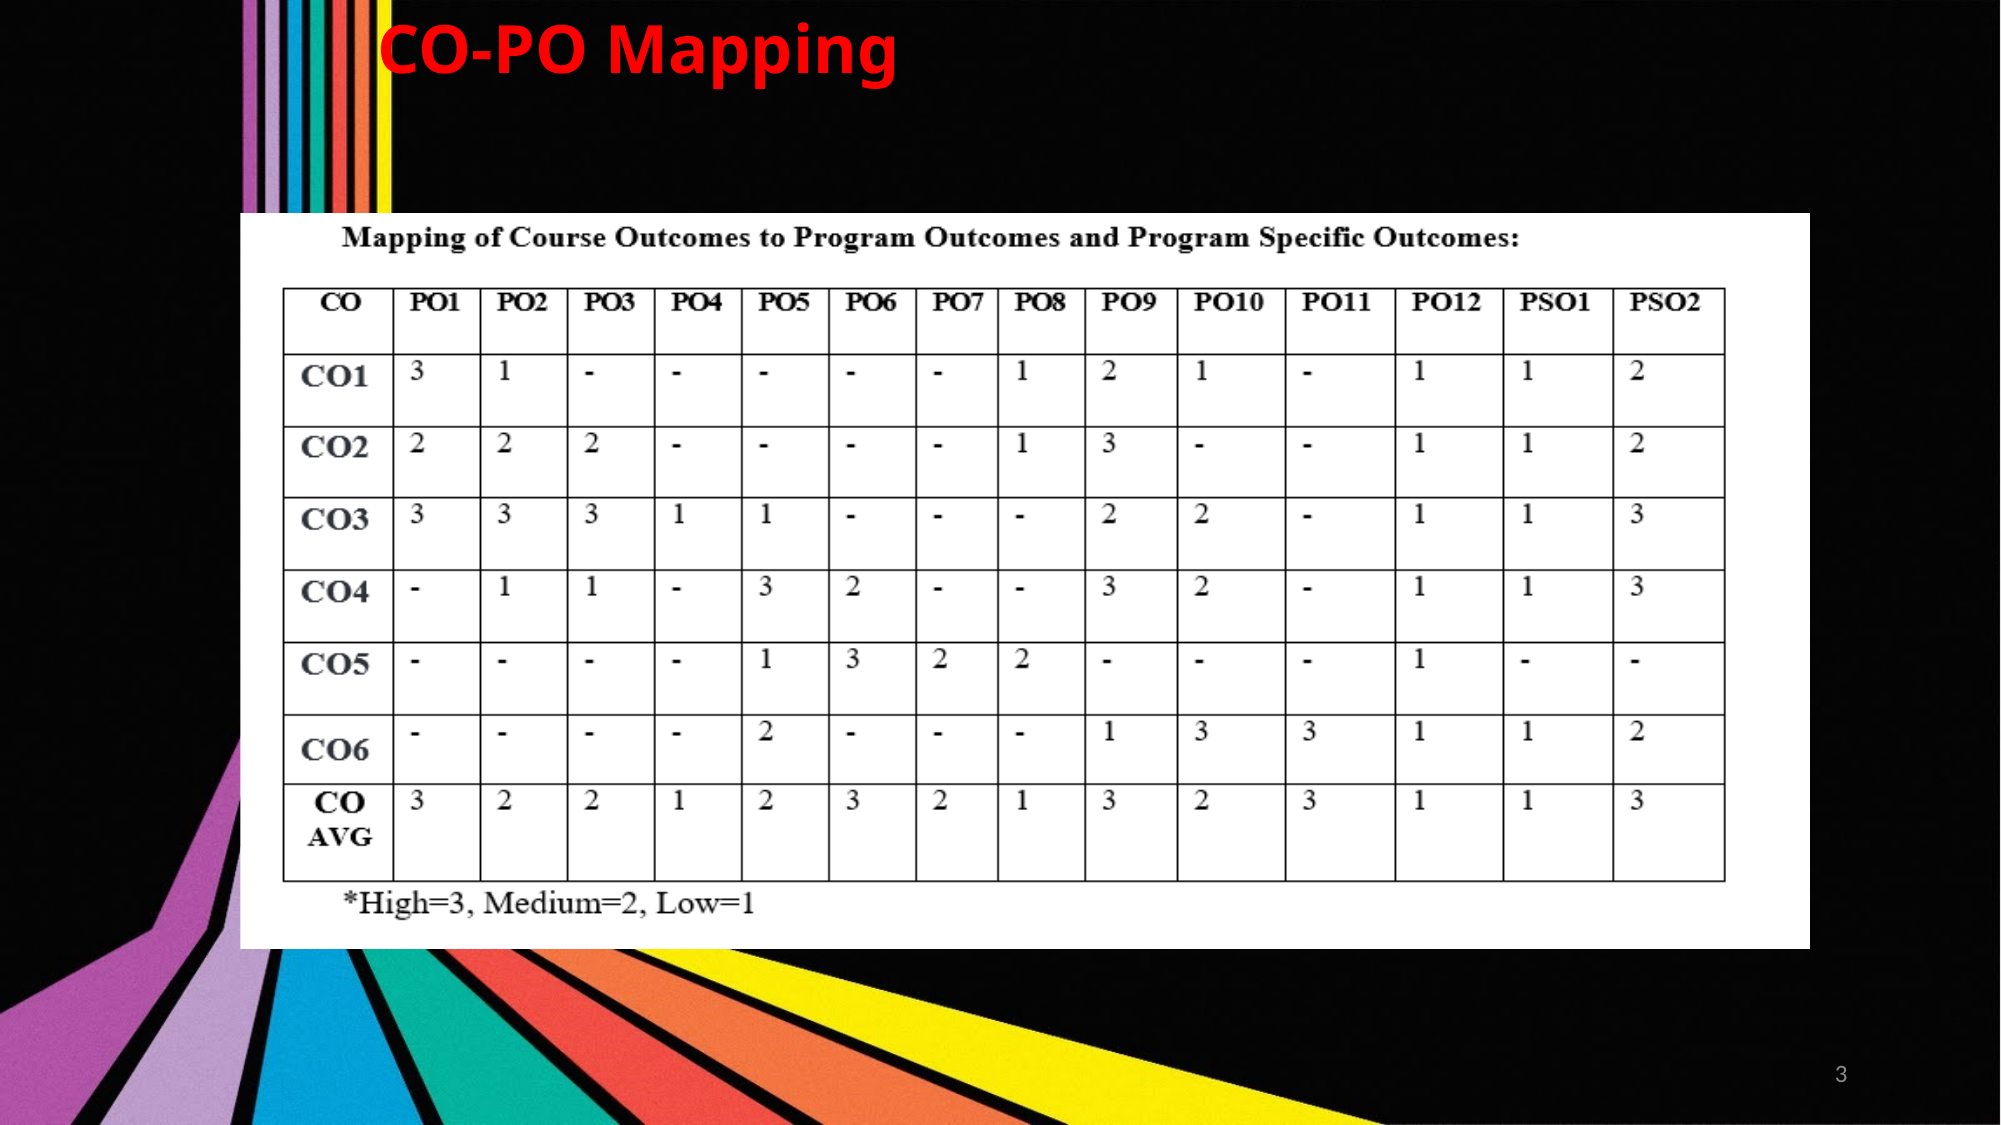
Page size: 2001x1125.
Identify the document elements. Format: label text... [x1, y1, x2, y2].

text_box CO-PO Mapping [240, 0, 1055, 95]
slide_number 3 [1412, 1042, 1863, 1103]
picture [0, 0, 2001, 1125]
